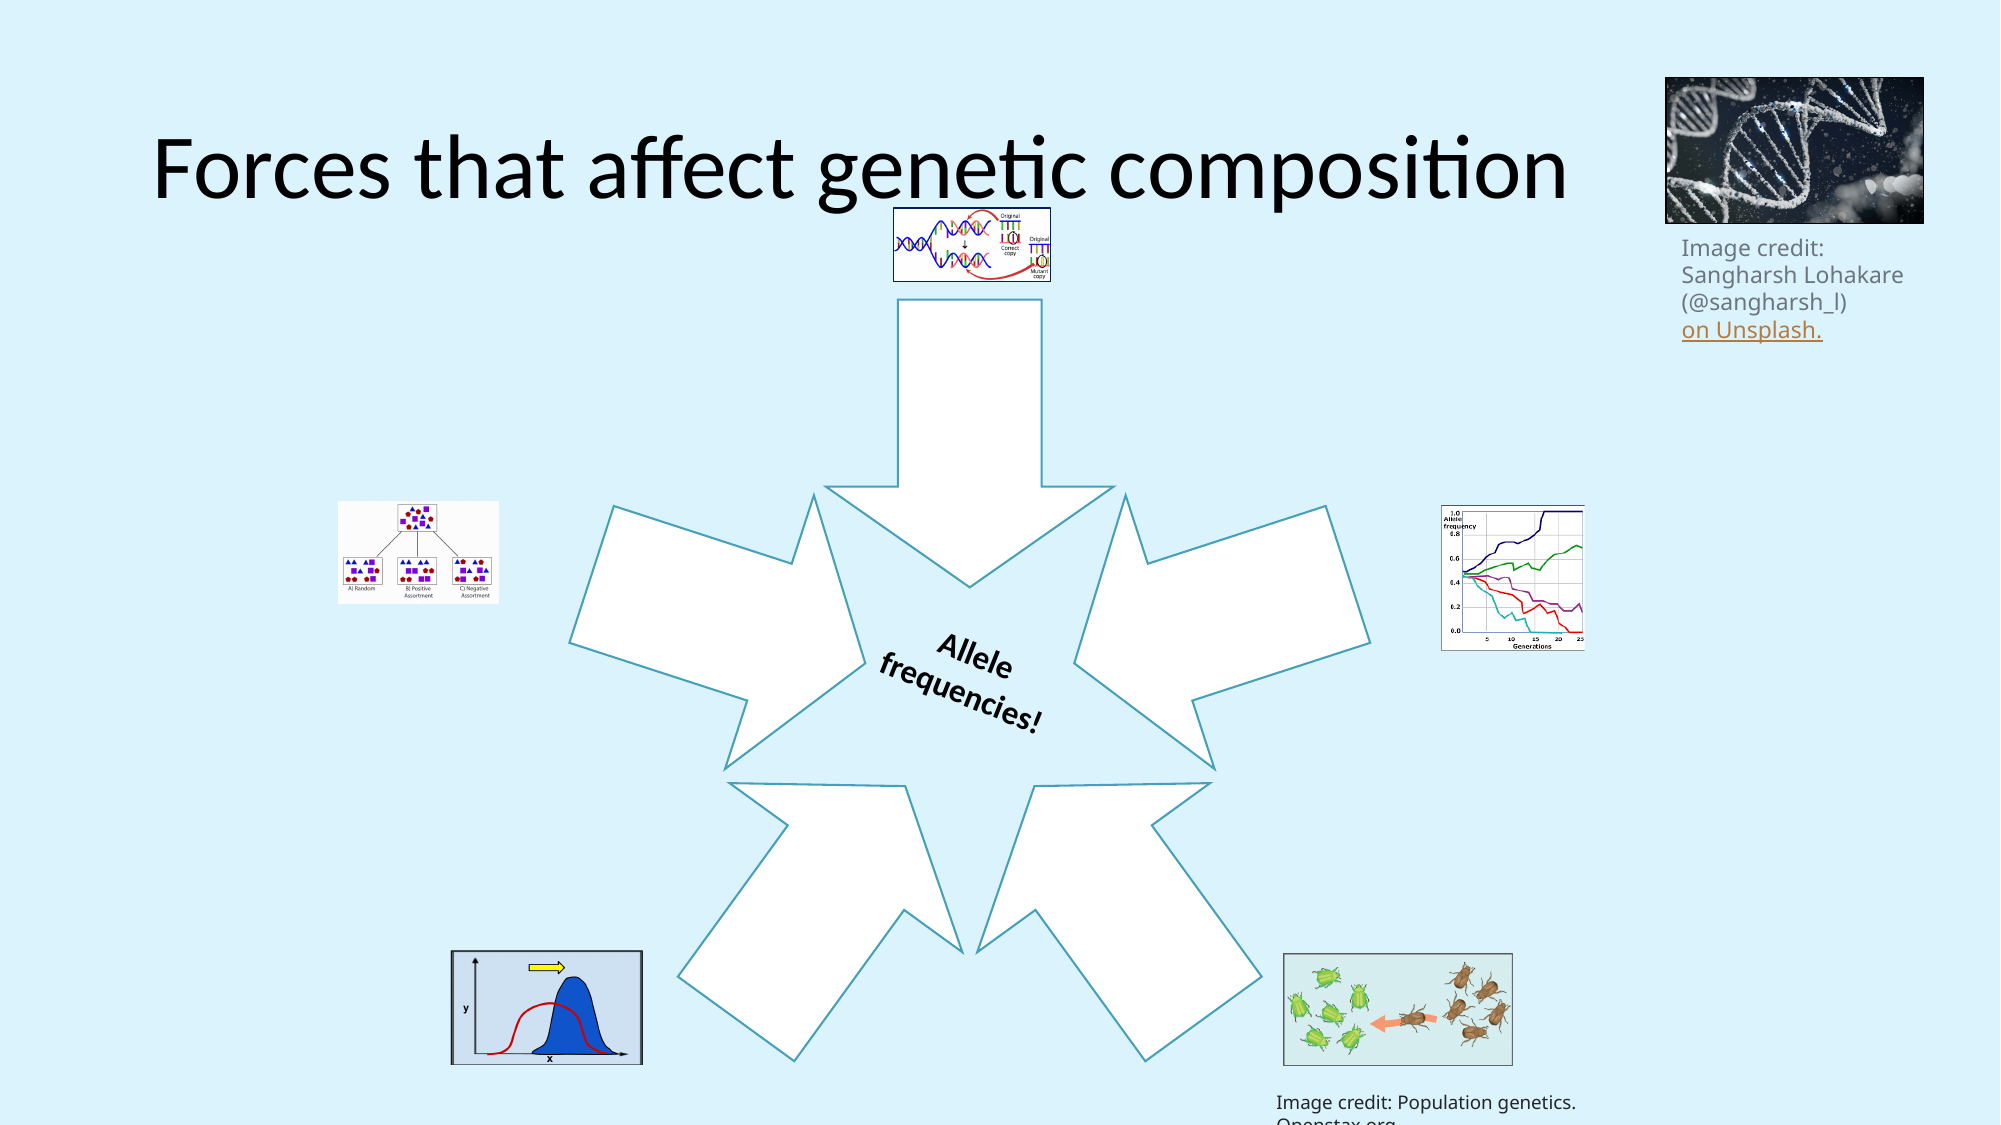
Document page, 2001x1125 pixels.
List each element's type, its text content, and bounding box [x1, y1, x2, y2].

text_box Image credit: Population genetics. Openstax.org [1261, 1083, 1694, 1125]
picture [445, 946, 681, 1066]
title Forces that affect genetic composition [137, 59, 1863, 278]
picture [1440, 505, 1585, 651]
picture [893, 208, 1051, 282]
text_box Image credit: Sangharsh Lohakare (@sangharsh_l) on Unsplash. [1666, 229, 1923, 355]
picture [337, 501, 499, 604]
picture [1283, 953, 1514, 1066]
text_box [546, 299, 1393, 1104]
picture [1666, 78, 1924, 223]
